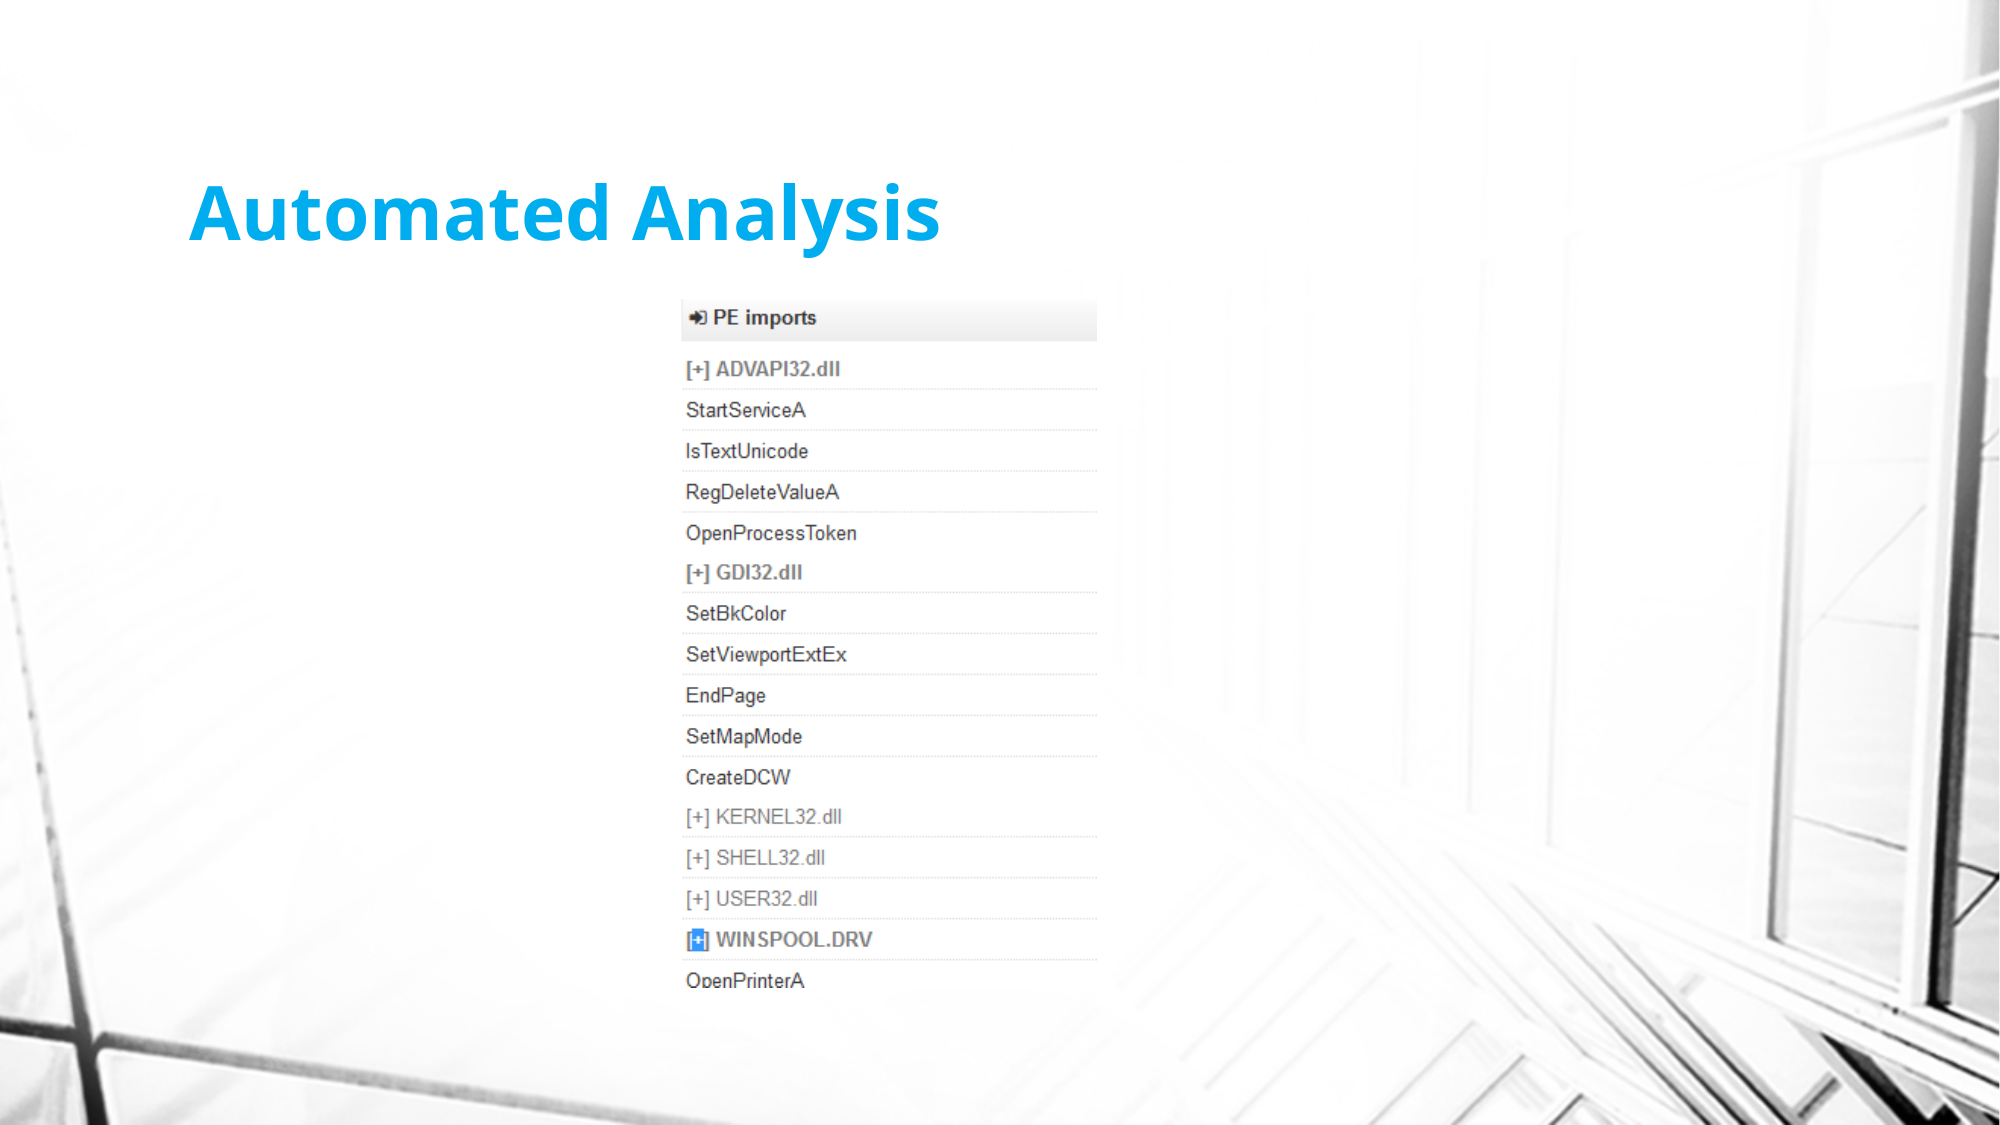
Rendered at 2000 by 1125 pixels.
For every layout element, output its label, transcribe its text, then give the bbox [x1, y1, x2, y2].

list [677, 299, 1097, 988]
picture [0, 0, 2000, 1125]
title Automated Analysis [174, 87, 1600, 263]
